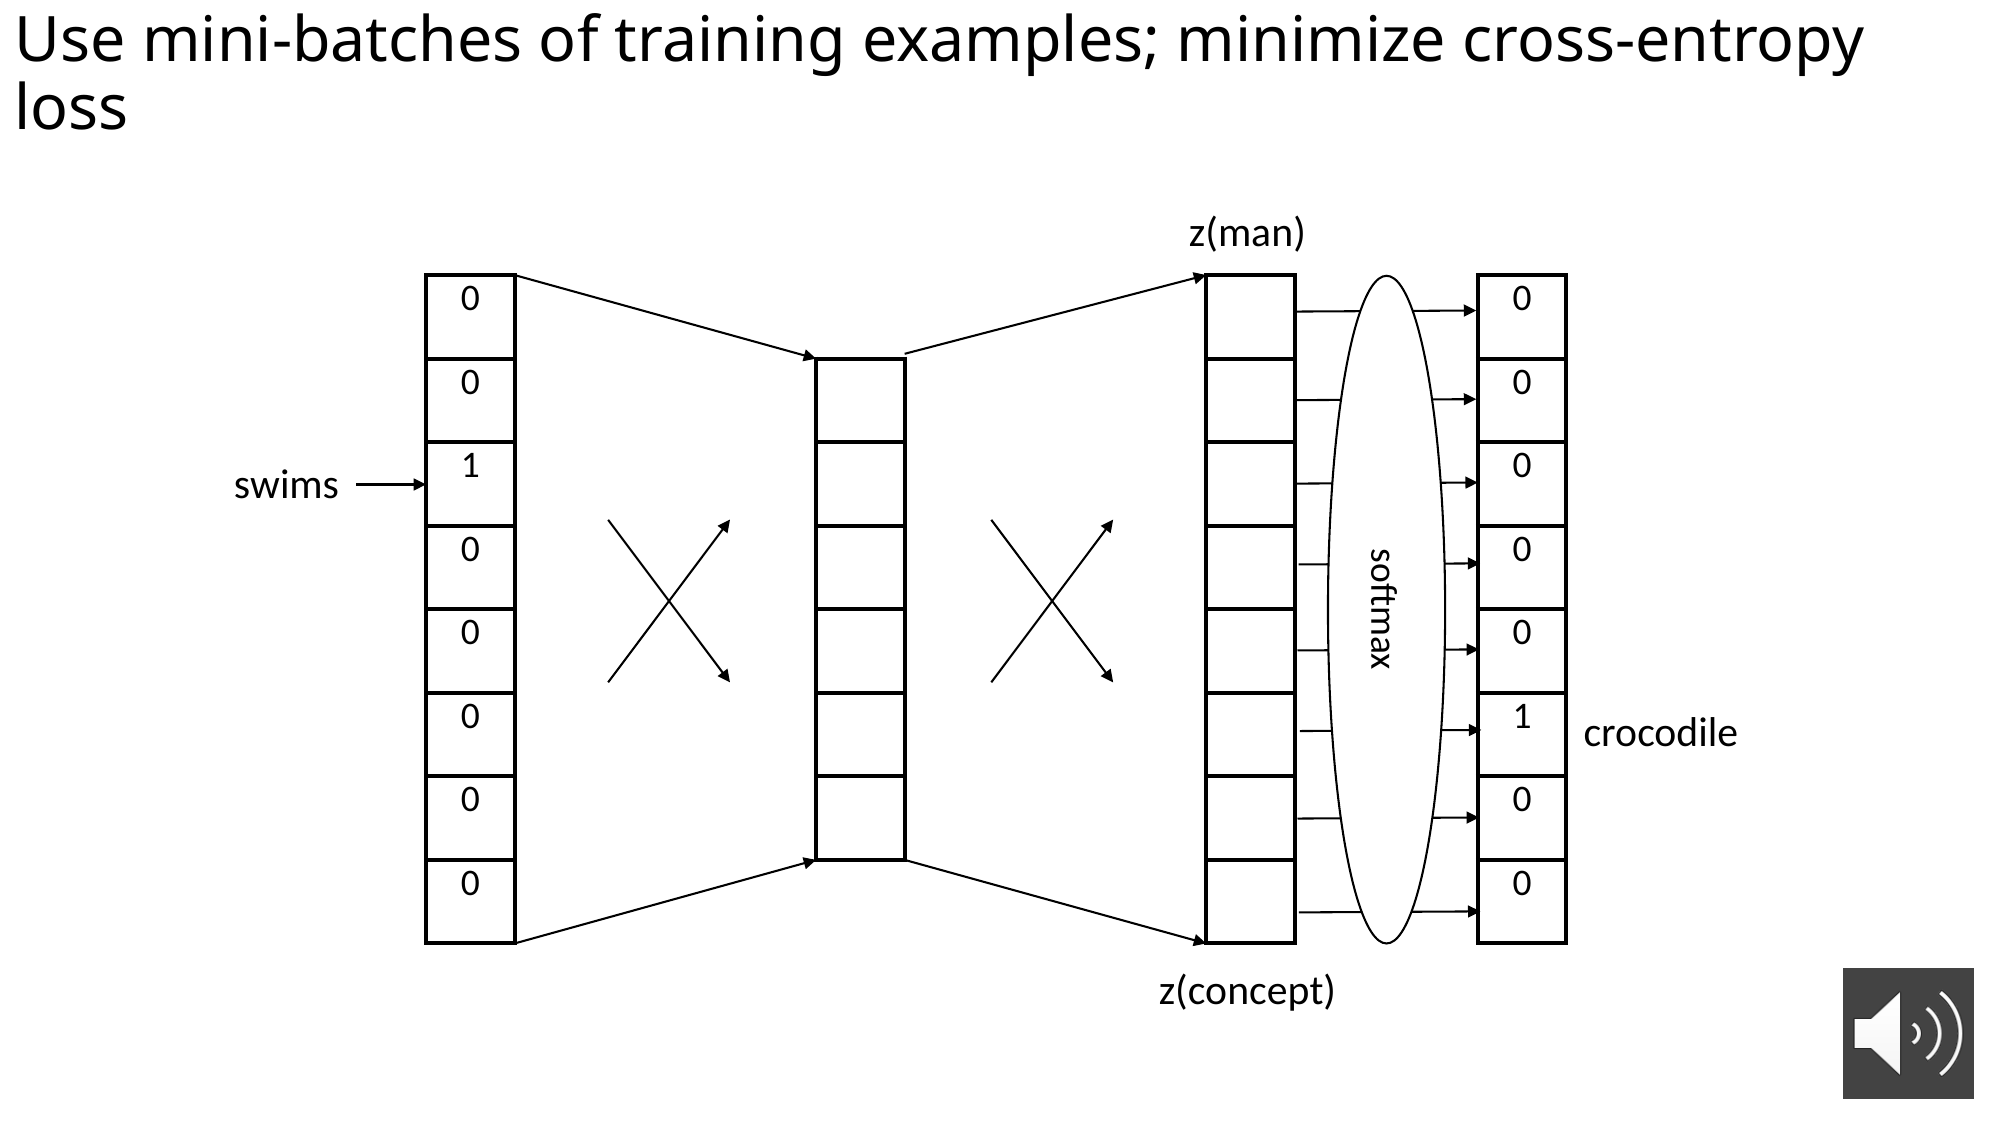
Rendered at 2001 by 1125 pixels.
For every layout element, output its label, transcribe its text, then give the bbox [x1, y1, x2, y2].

table_cell 0 [428, 862, 513, 941]
table_cell 0 [428, 611, 513, 691]
title Use mini-batches of training examples; minimize cross-entropy loss [0, 0, 2000, 151]
text_box softmax [1359, 274, 1414, 310]
text_box softmax [1327, 484, 1446, 563]
table_cell 0 [428, 778, 513, 858]
table_cell [818, 778, 903, 858]
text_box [904, 859, 1207, 944]
text_box softmax [1331, 732, 1443, 817]
text_box crocodile [1568, 697, 1754, 762]
text_box z(man) [1174, 197, 1322, 263]
text_box softmax [1339, 819, 1434, 911]
table_cell [818, 695, 903, 774]
table_cell 0 [1480, 778, 1564, 858]
text_box softmax [1361, 913, 1413, 945]
table_cell 1 [428, 444, 513, 524]
table_cell 0 [1480, 444, 1564, 524]
text_box softmax [1340, 312, 1434, 399]
table_cell 1 [1480, 695, 1564, 774]
table_cell [818, 444, 903, 524]
table_cell [1208, 611, 1293, 691]
table_cell 0 [428, 695, 513, 774]
text_box swims [219, 449, 354, 515]
table_cell [1208, 862, 1293, 941]
table_cell [1208, 444, 1293, 524]
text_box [514, 275, 817, 359]
table_cell 0 [1480, 611, 1564, 691]
text_box z(concept) [1144, 955, 1352, 1021]
table_header [1208, 277, 1293, 357]
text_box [904, 274, 1207, 354]
picture [1841, 966, 1975, 1100]
table_cell [1208, 528, 1293, 607]
table_cell [818, 528, 903, 607]
table_cell 0 [428, 528, 513, 607]
table_cell 0 [1480, 862, 1564, 941]
table_header [818, 361, 903, 440]
table_cell [1208, 778, 1293, 858]
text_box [991, 519, 1114, 683]
text_box softmax [1331, 401, 1442, 482]
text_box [608, 519, 731, 683]
table_cell 0 [1480, 361, 1564, 440]
table_cell [1208, 695, 1293, 774]
table_cell 0 [428, 361, 513, 440]
text_box softmax [1326, 565, 1447, 649]
table_cell [1208, 361, 1293, 440]
table_header 0 [428, 277, 513, 357]
table_cell [818, 611, 903, 691]
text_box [514, 859, 817, 944]
table_cell 0 [1480, 528, 1564, 607]
table_header 0 [1480, 277, 1564, 357]
text_box softmax [1327, 651, 1446, 730]
